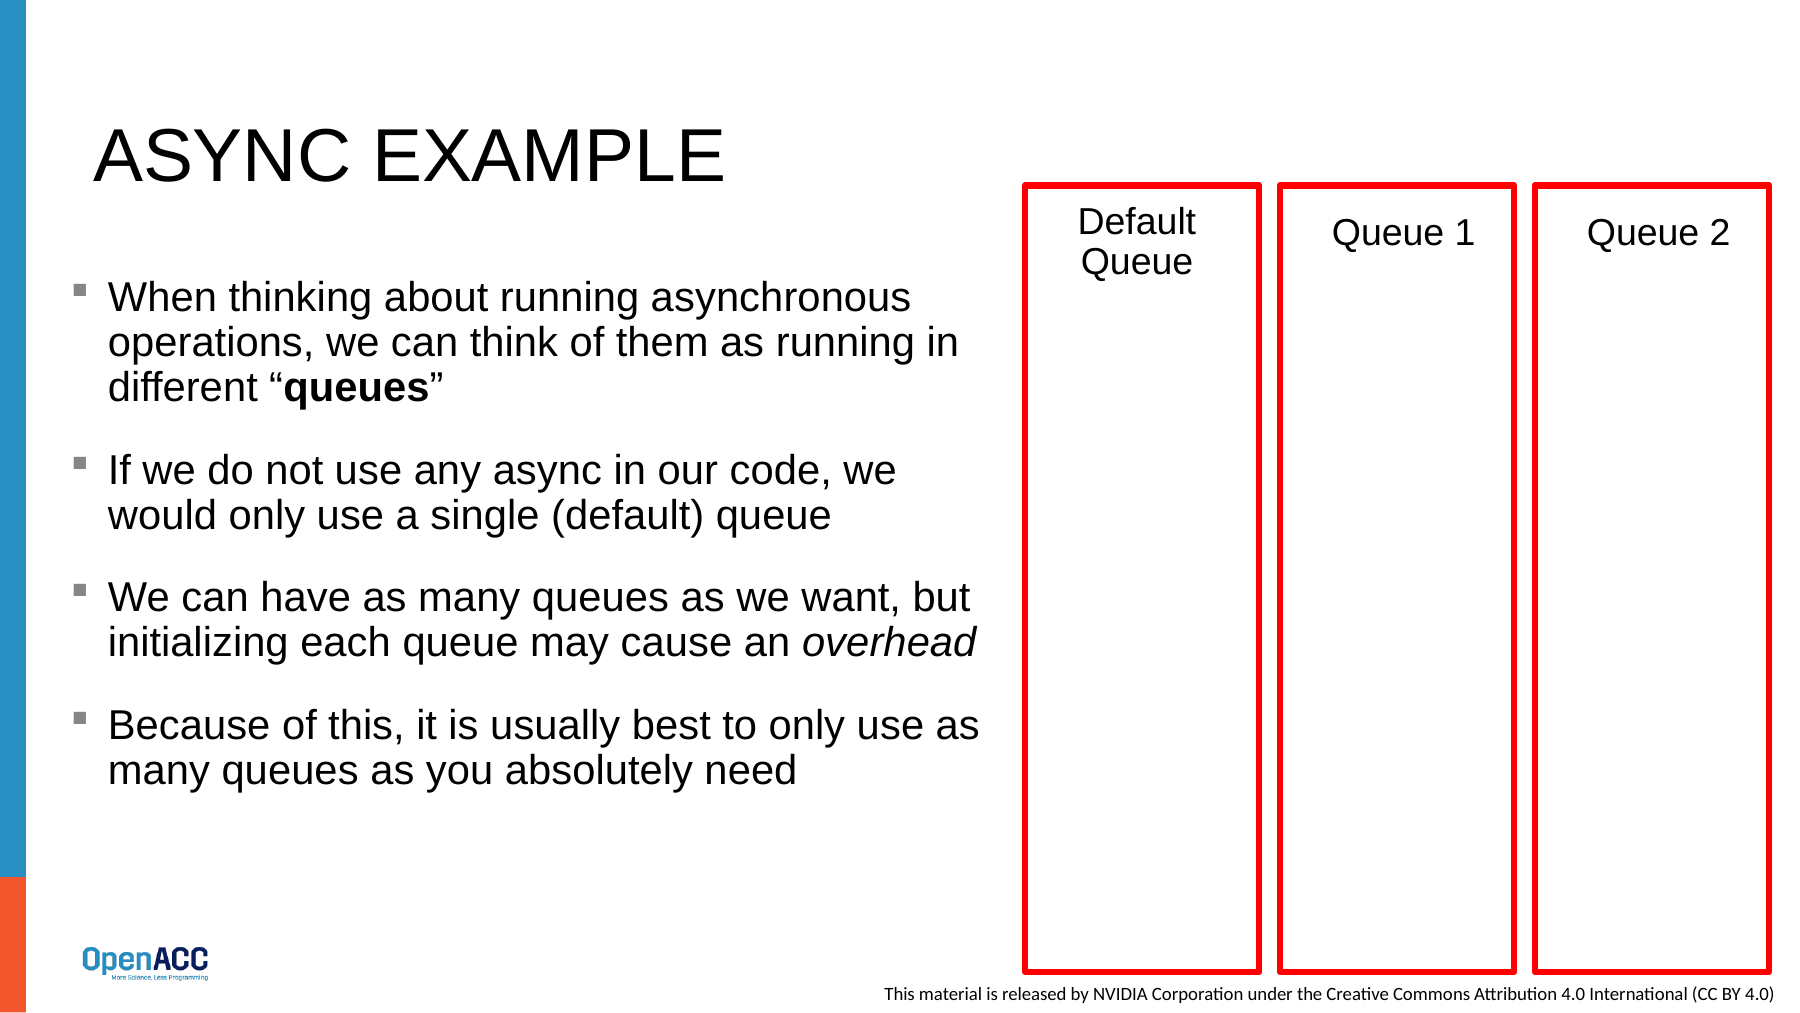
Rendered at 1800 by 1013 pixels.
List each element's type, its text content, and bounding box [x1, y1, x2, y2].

text_box Queue 2 [1567, 204, 1750, 263]
title Async example [77, 108, 1715, 206]
text_box [1533, 183, 1771, 974]
text_box When thinking about running asynchronous operations, we can think of them as running in different “queues” If we do not use any async in our code, we would only use a single (default) queue We can have as many queues as we want, but initializing each queue may cause an overhead Because of this, it is usually best to only use as many queues as you absolutely need [55, 268, 1005, 826]
picture [81, 946, 208, 981]
text_box [1278, 183, 1516, 974]
text_box Queue 1 [1312, 204, 1495, 263]
text_box [1023, 183, 1261, 974]
text_box Default Queue [1038, 192, 1236, 292]
